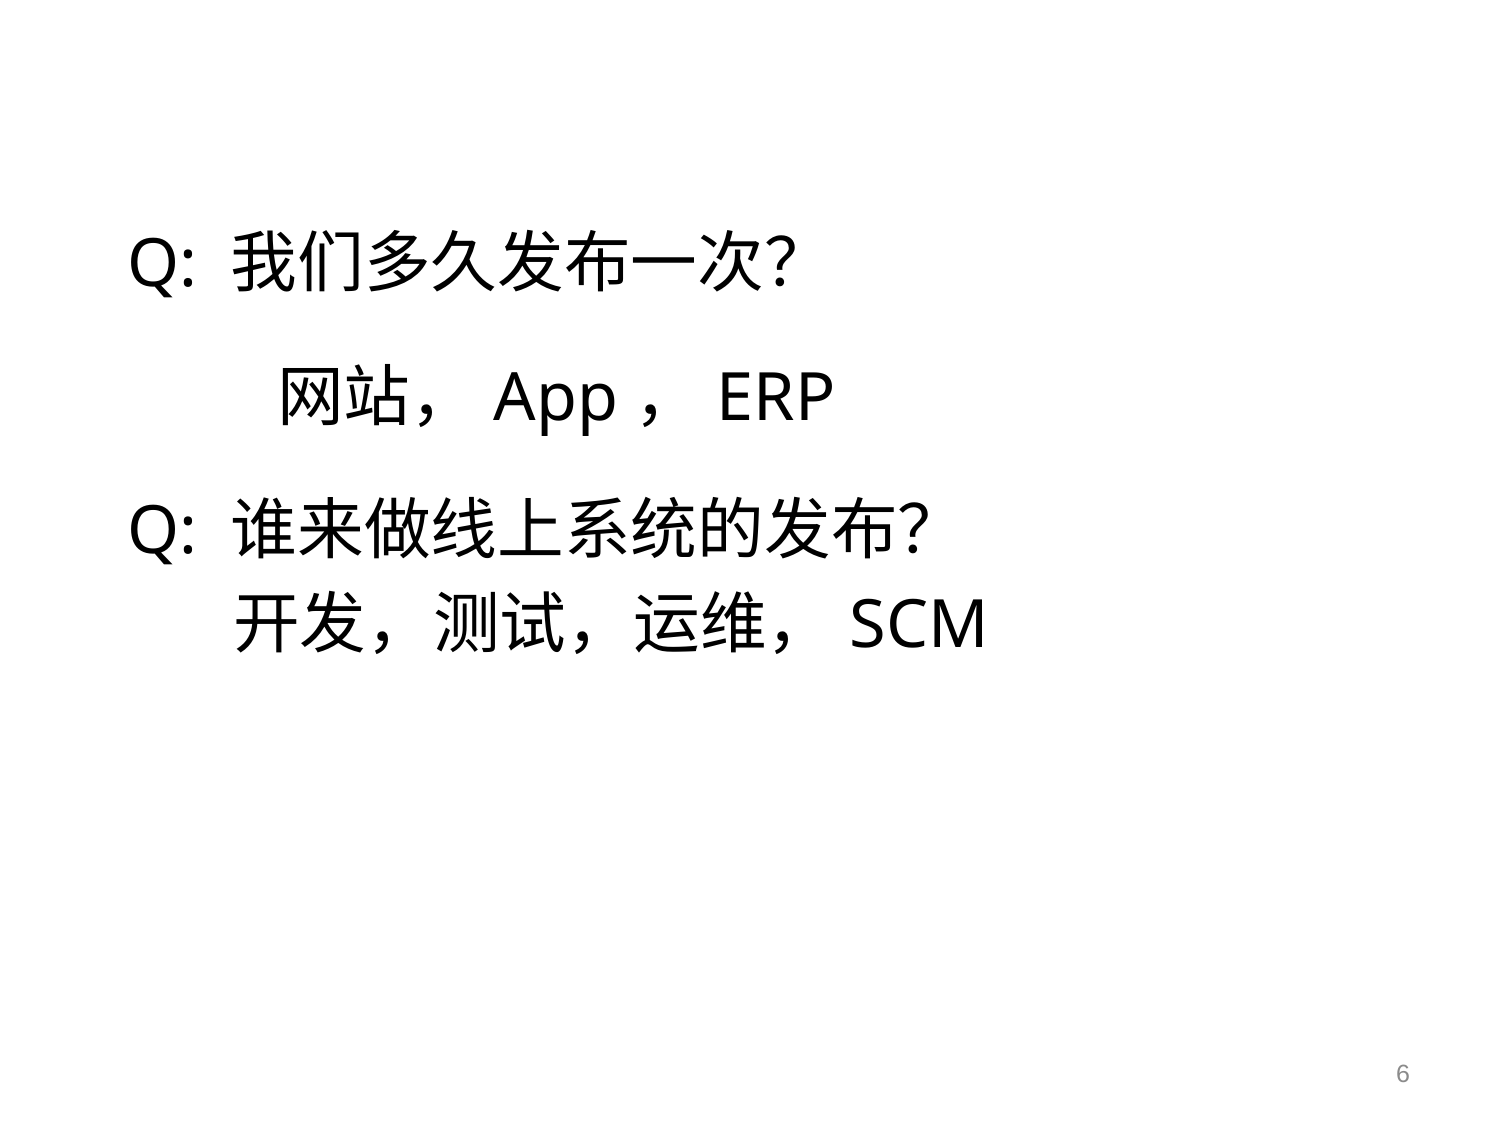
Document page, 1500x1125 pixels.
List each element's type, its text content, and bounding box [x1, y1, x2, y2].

slide_number 6 [1074, 1042, 1425, 1103]
list Q: 我们多久发布一次？ 网站，App，ERP Q: 谁来做线上系统的发布？ 开发，测试，运维，SCM [112, 172, 1402, 916]
